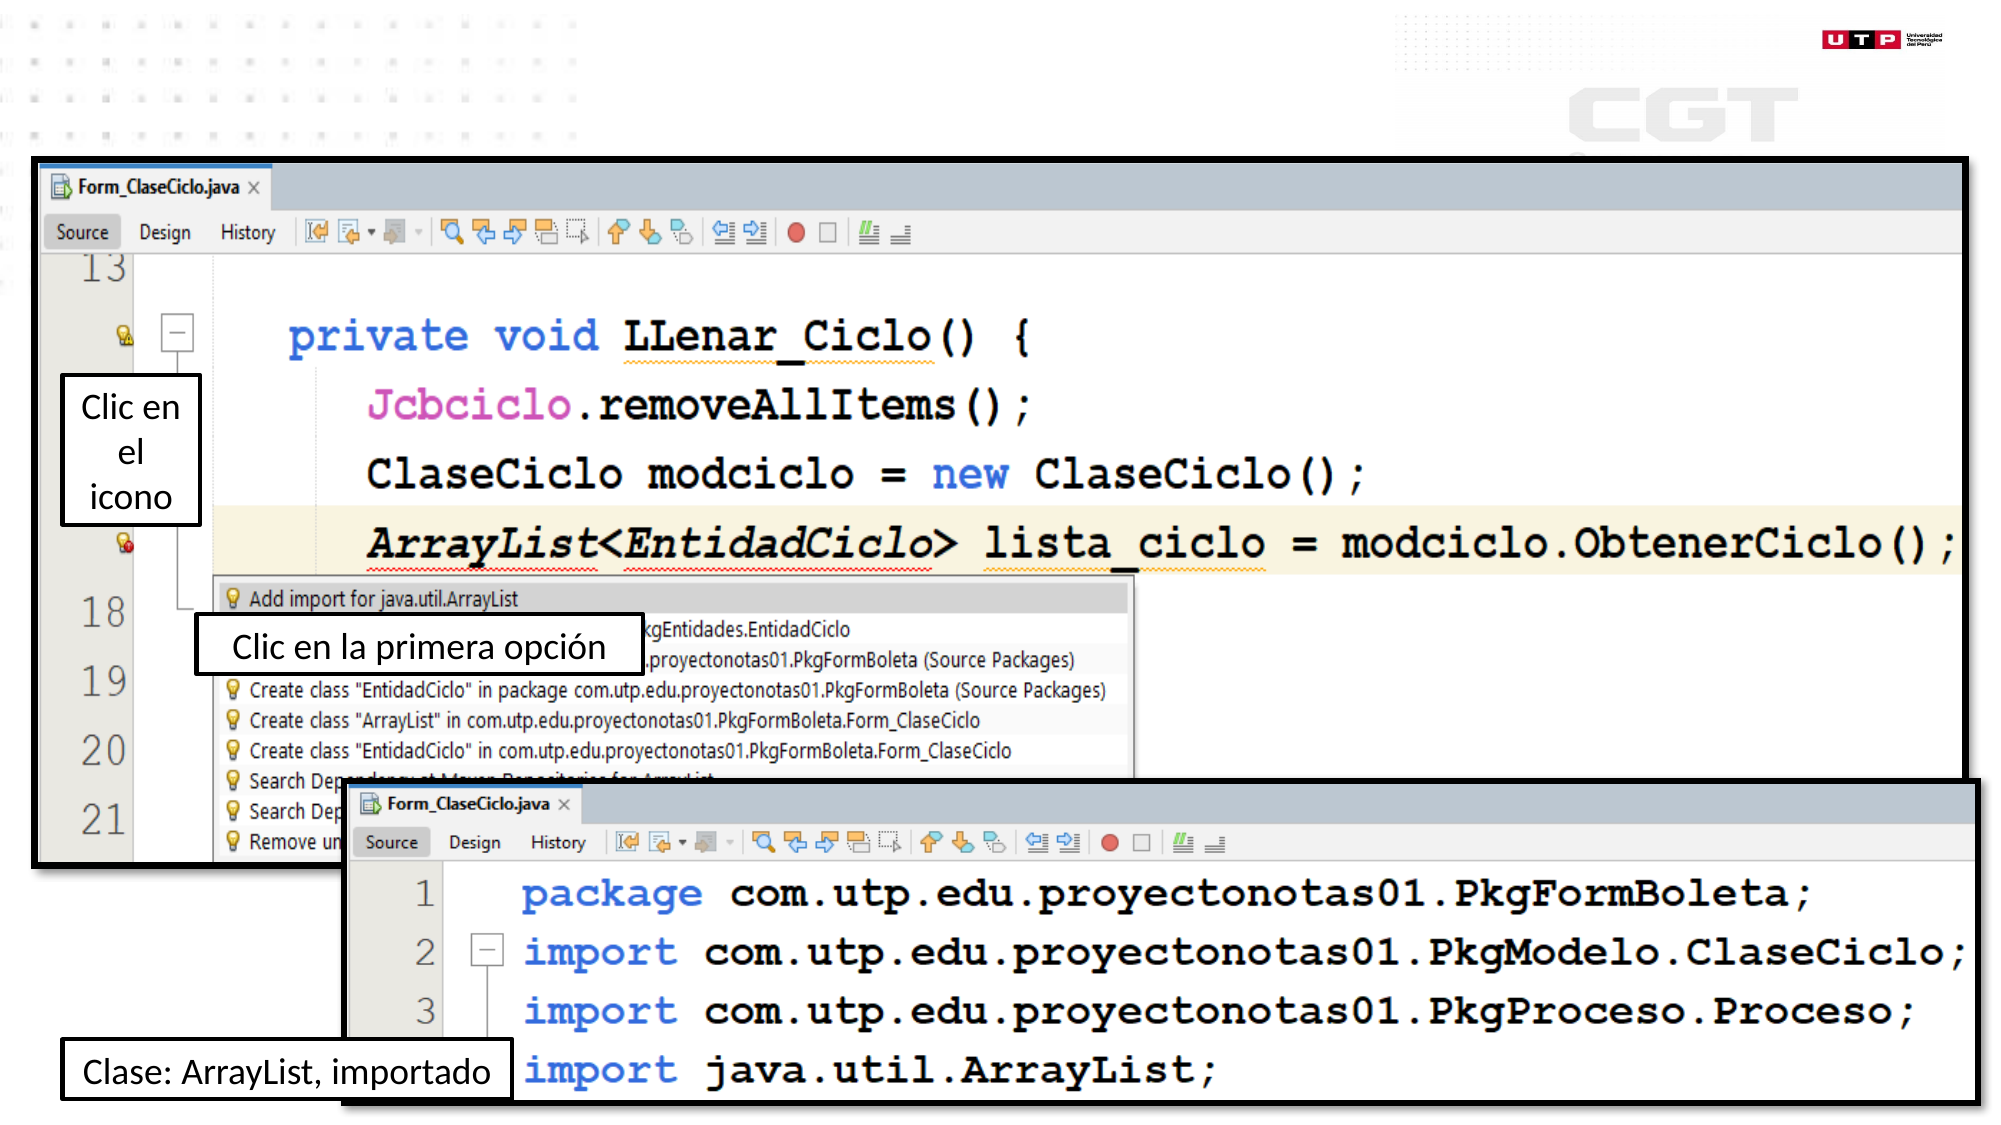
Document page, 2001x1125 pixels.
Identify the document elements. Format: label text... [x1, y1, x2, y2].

picture [0, 14, 588, 625]
text_box Clase: ArrayList, importado [60, 1037, 342, 1101]
picture [1395, 14, 1945, 156]
picture [37, 162, 1976, 1101]
